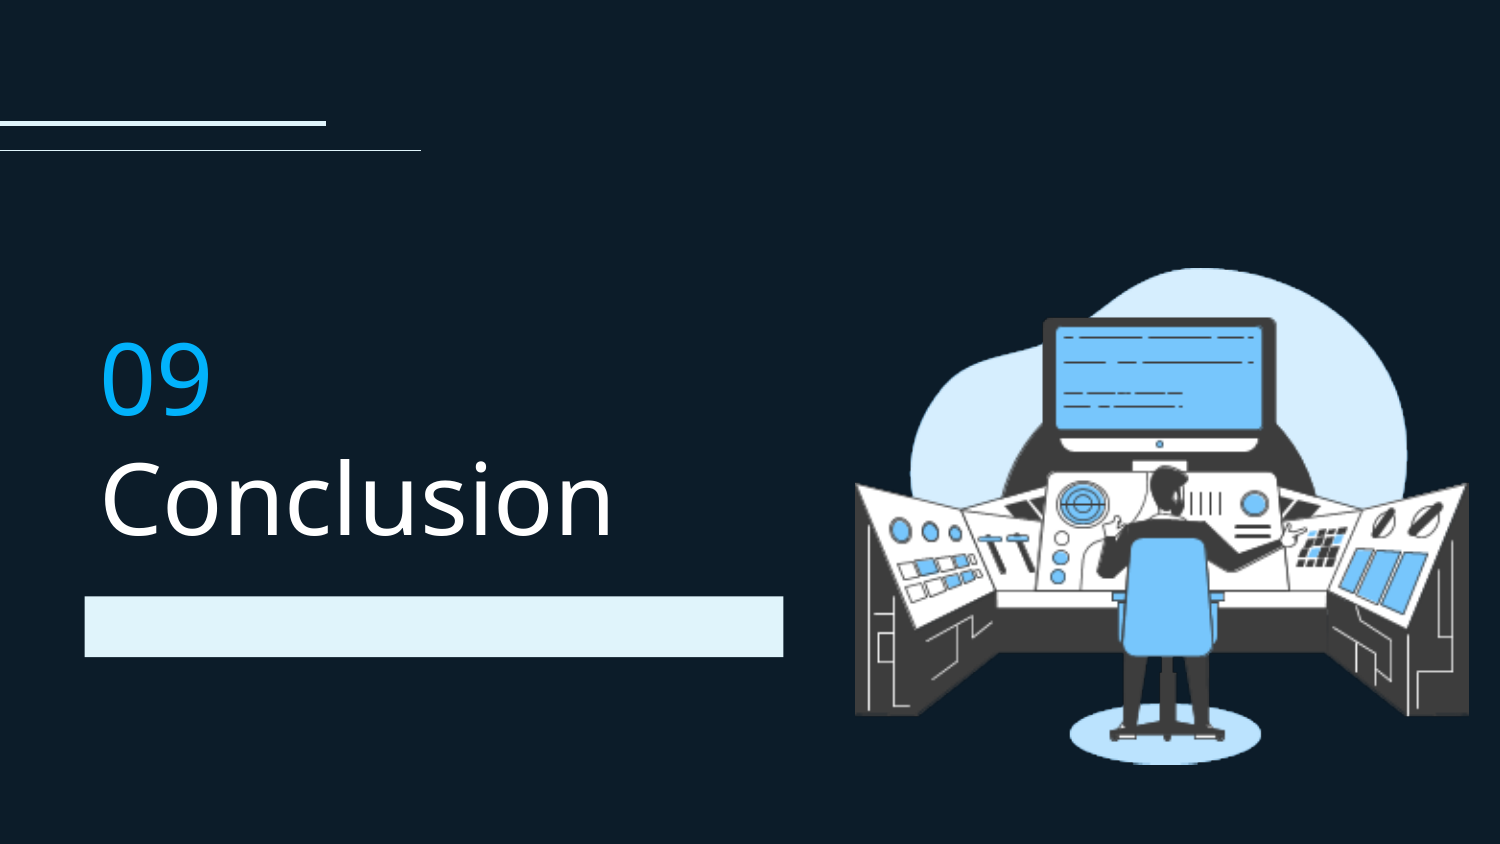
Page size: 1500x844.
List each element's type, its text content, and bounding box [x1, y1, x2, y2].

title 09 Conclusion [84, 173, 849, 571]
picture [855, 268, 1469, 765]
subtitle kzjx [84, 596, 784, 658]
